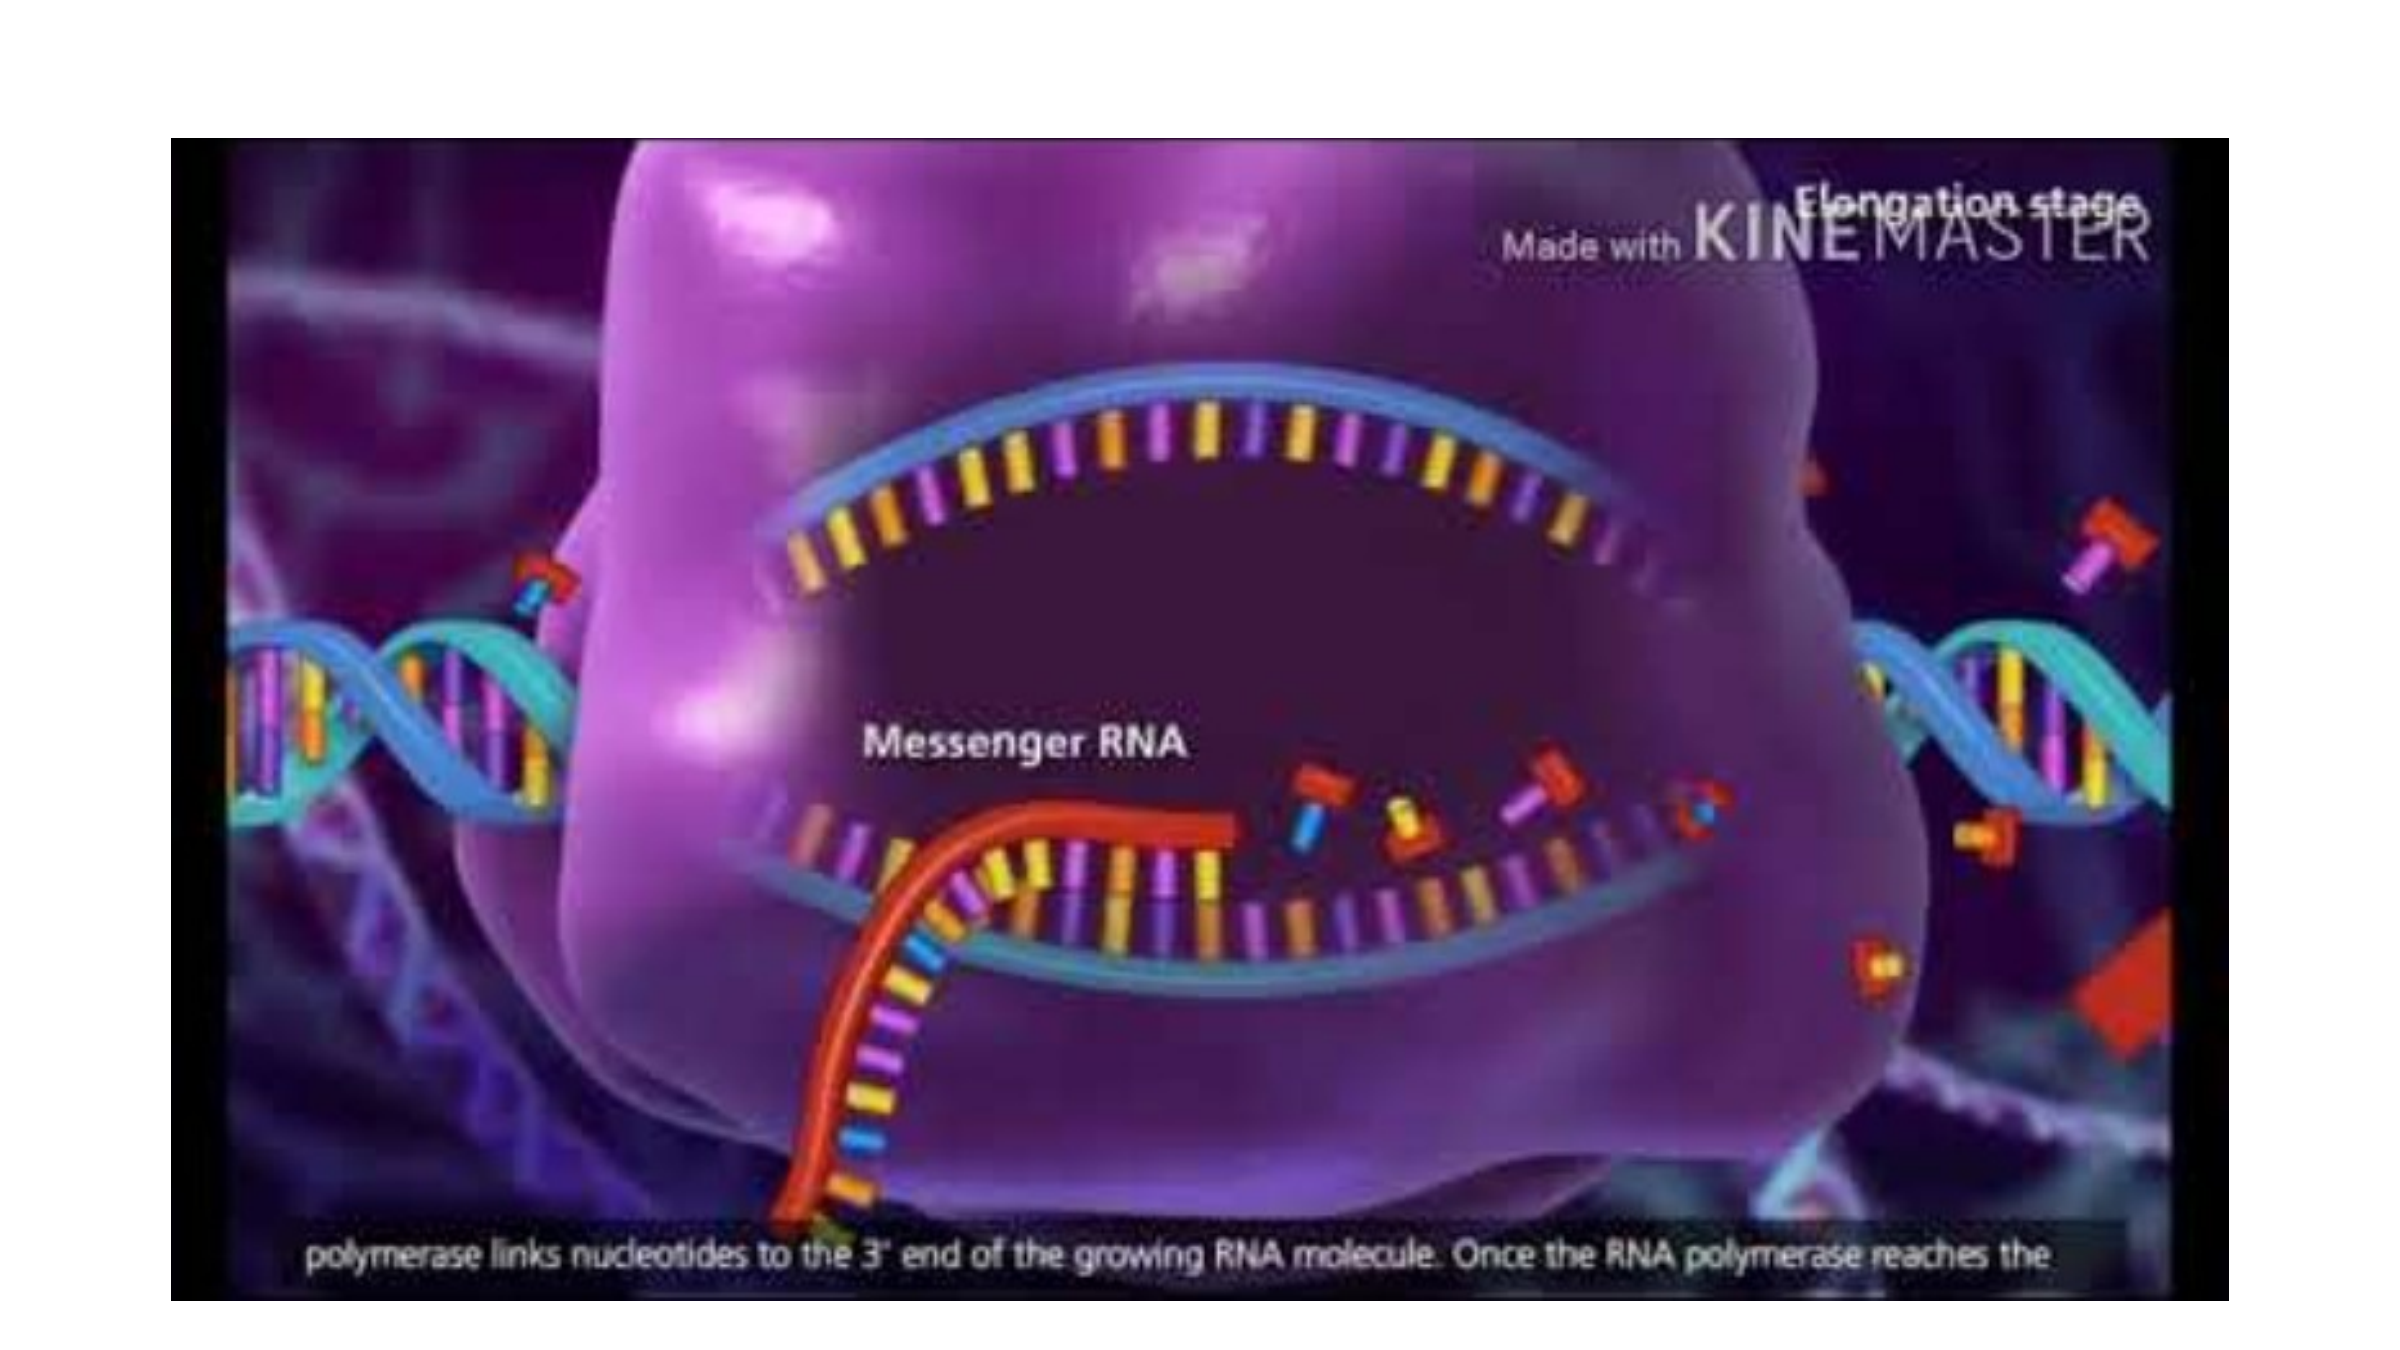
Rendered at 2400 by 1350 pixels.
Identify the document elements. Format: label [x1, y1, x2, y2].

text_box [170, 137, 2230, 1302]
